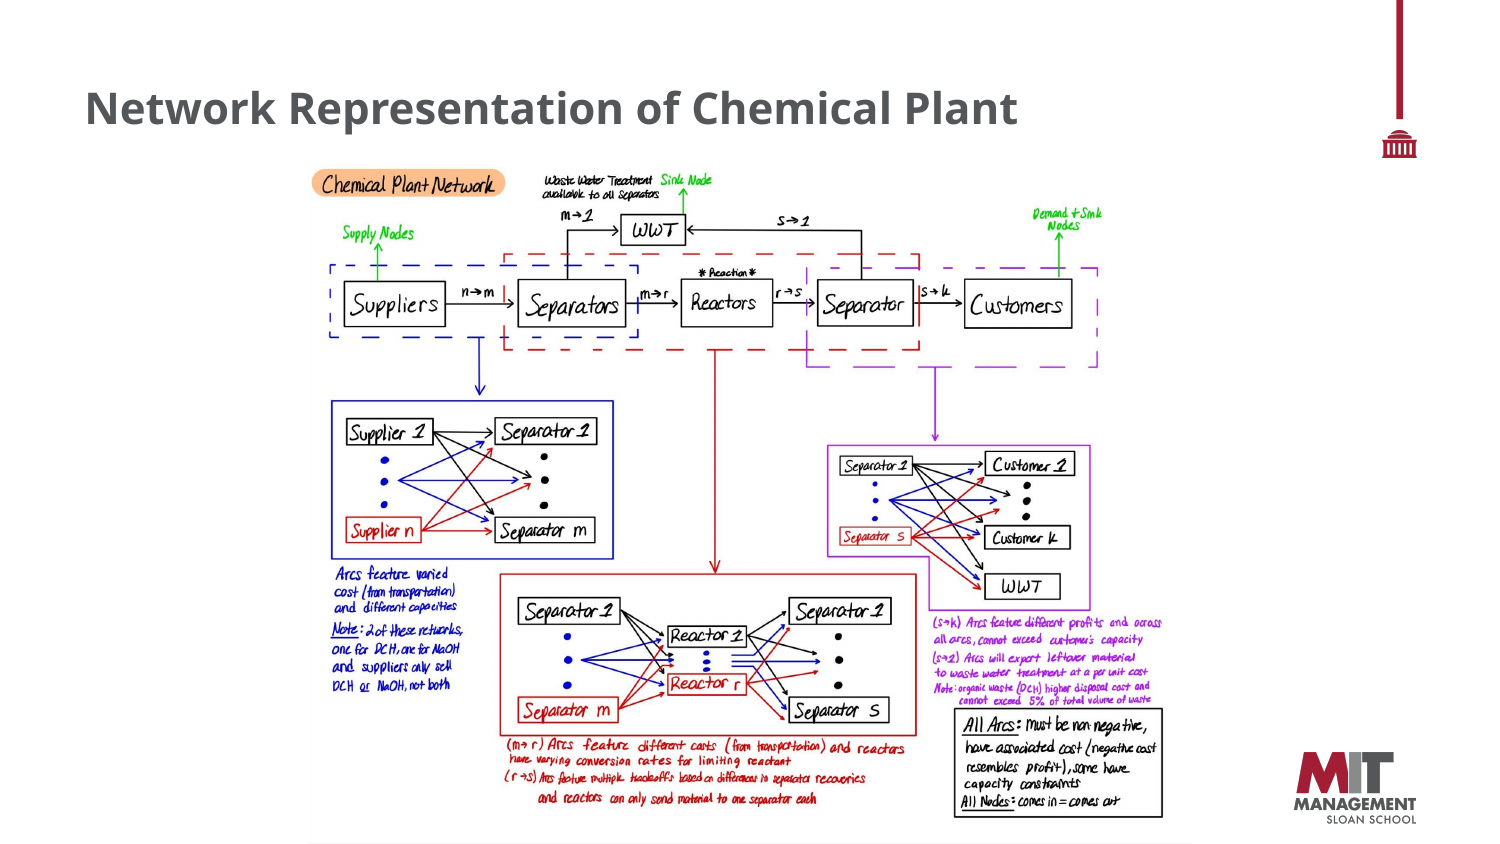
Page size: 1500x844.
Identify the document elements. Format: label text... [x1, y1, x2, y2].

picture [1382, 130, 1417, 158]
picture [308, 160, 1192, 844]
picture [1294, 752, 1416, 824]
title Network Representation of Chemical Plant [84, 37, 1189, 177]
